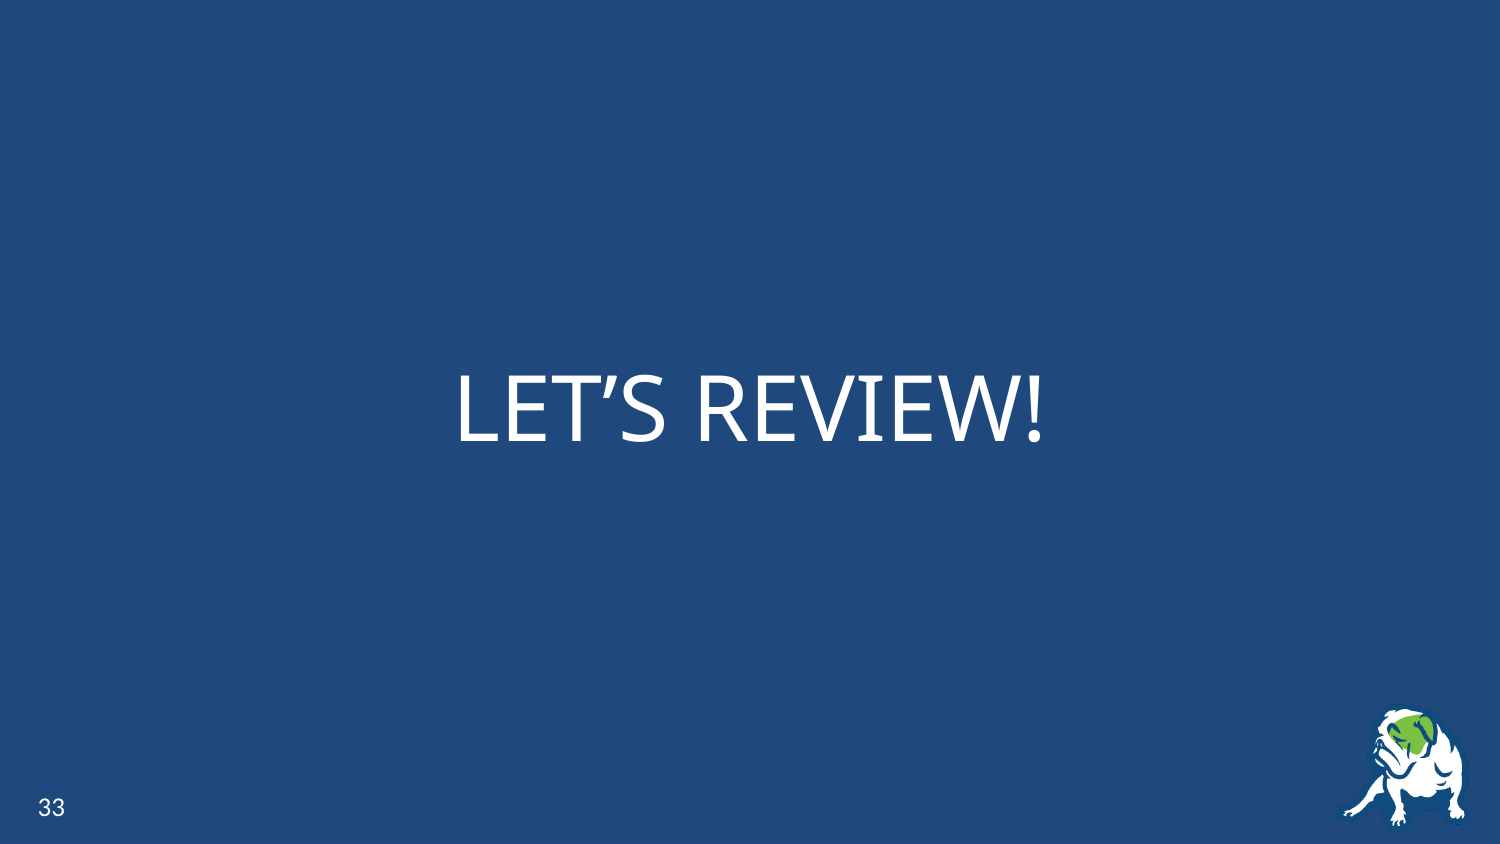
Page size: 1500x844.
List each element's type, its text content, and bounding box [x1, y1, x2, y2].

picture [1334, 700, 1470, 835]
slide_number 33 [22, 773, 113, 839]
title LET’S REVIEW! [75, 334, 1425, 475]
